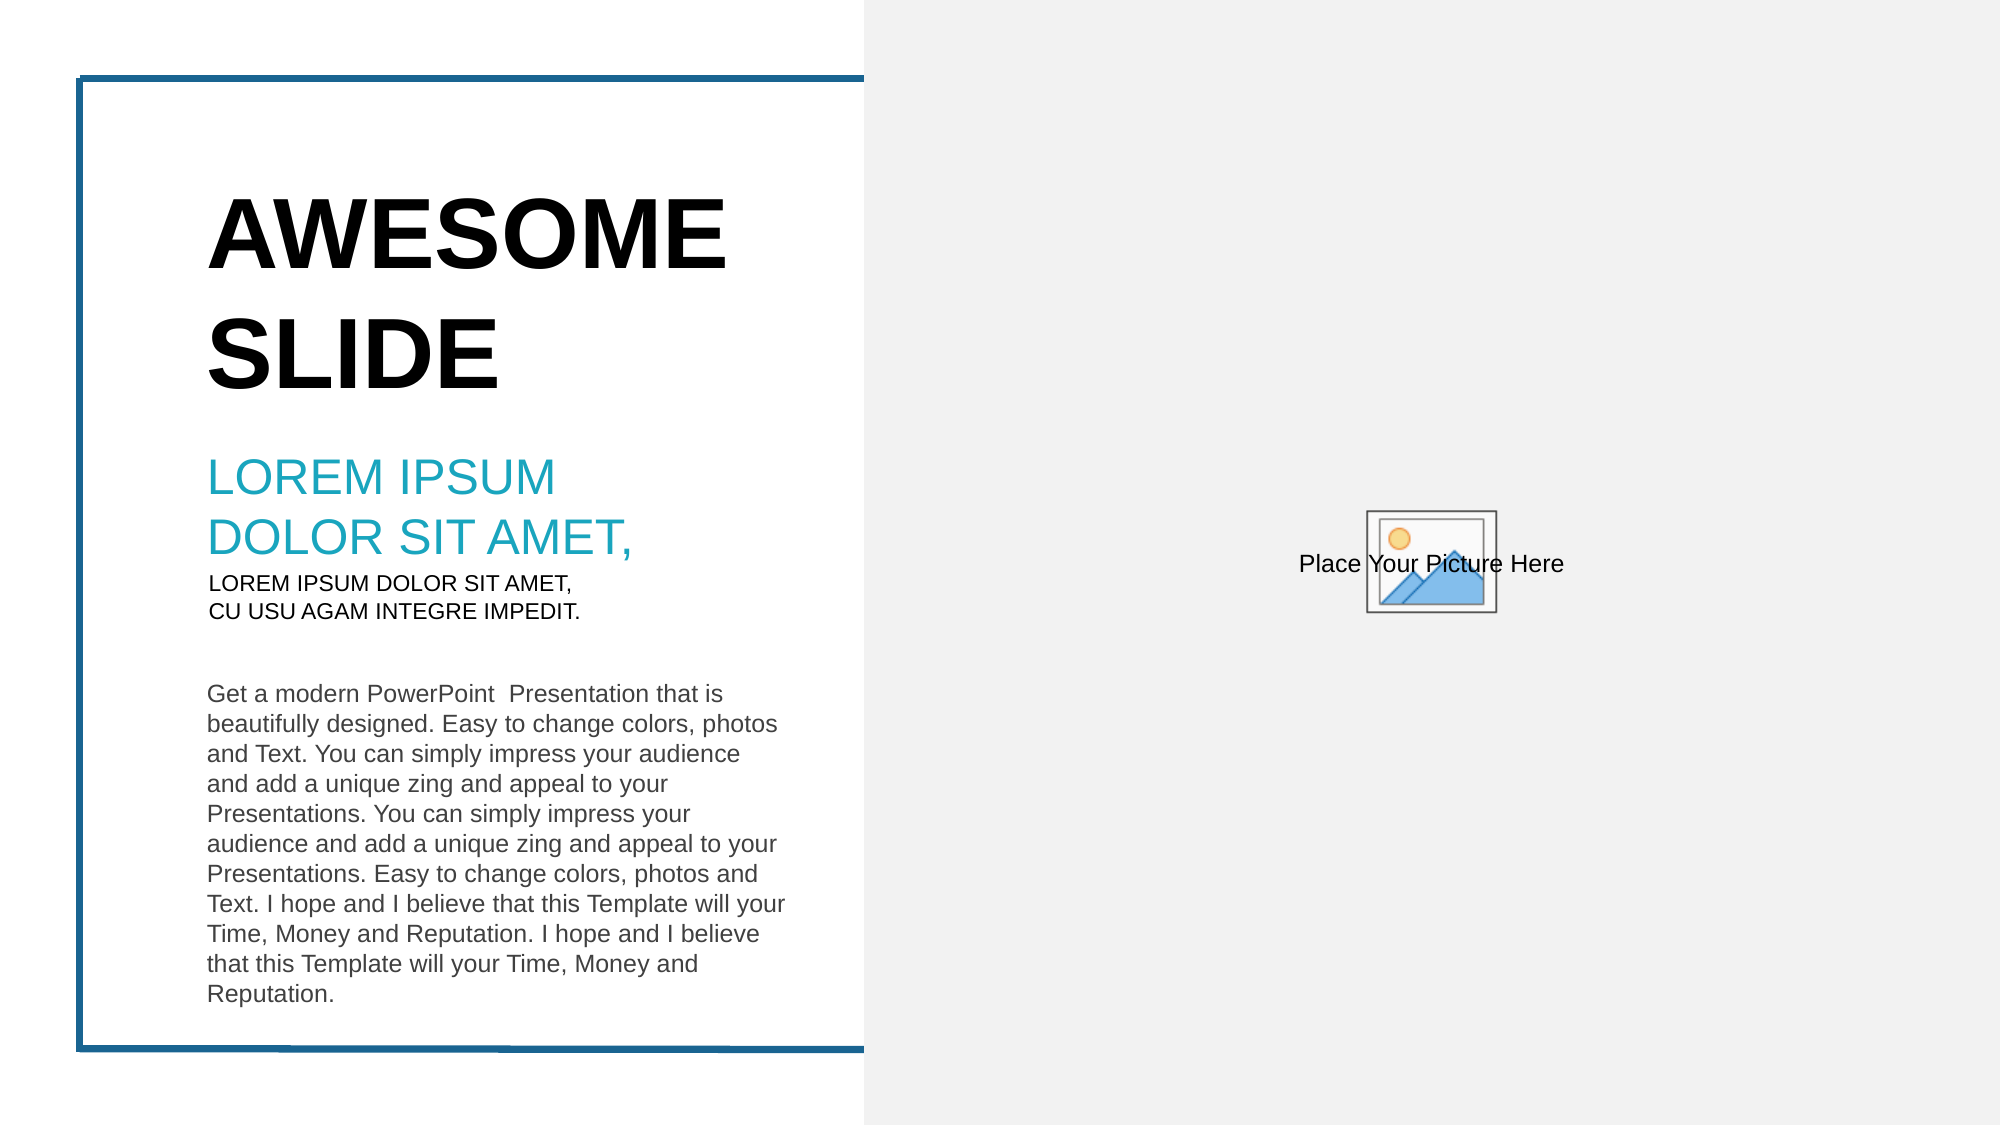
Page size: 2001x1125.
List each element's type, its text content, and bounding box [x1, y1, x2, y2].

picture [864, 0, 2000, 1125]
text_box LOREM IPSUM DOLOR SIT AMET, CU USU AGAM INTEGRE IMPEDIT. [193, 561, 780, 632]
text_box LOREM IPSUM DOLOR SIT AMET, [192, 436, 778, 572]
text_box AWESOME SLIDE [192, 160, 778, 416]
text_box Get a modern PowerPoint Presentation that is beautifully designed. Easy to change colors, photos and Text. You can simply impress your audience and add a unique zing and appeal to your Presentations. You can simply impress your audience and add a unique zing and appeal to your Presentations. Easy to change colors, photos and Text. I hope and I believe that this Template will your Time, Money and Reputation. I hope and I believe that this Template will your Time, Money and Reputation. [192, 670, 805, 1015]
